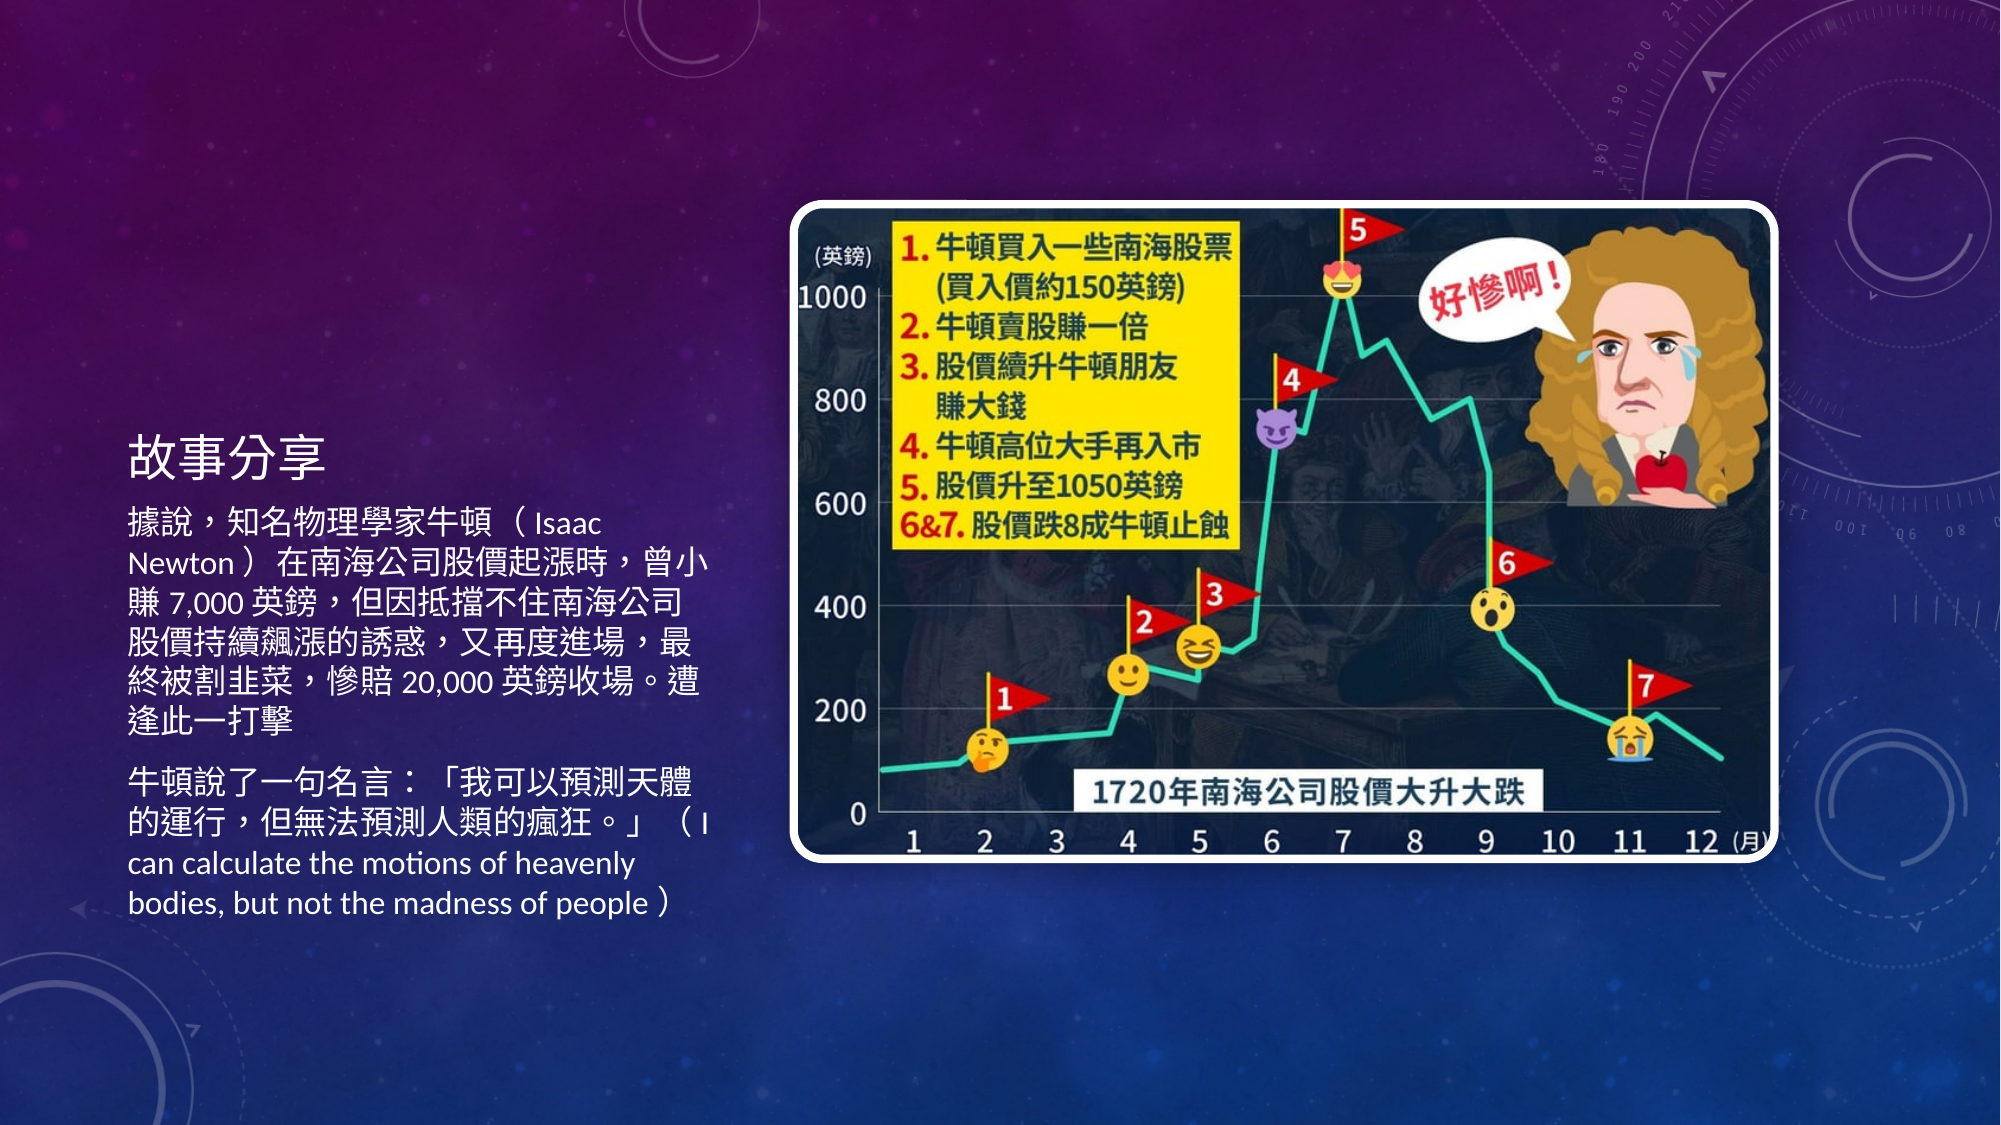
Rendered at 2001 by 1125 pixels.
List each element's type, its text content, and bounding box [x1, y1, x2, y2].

picture [0, 0, 2001, 1125]
list 據說，知名物理學家牛頓（Isaac Newton）在南海公司股價起漲時，曾小賺7,000英鎊，但因抵擋不住南海公司股價持續飆漲的誘惑，又再度進場，最終被割韭菜，慘賠20,000英鎊收場。遭逢此一打擊 牛頓說了一句名言：「我可以預測天體的運行，但無法預測人類的瘋狂。」（I can calculate the motions of heavenly bodies, but not the madness of people） [112, 493, 732, 950]
title 故事分享 [112, 222, 732, 493]
